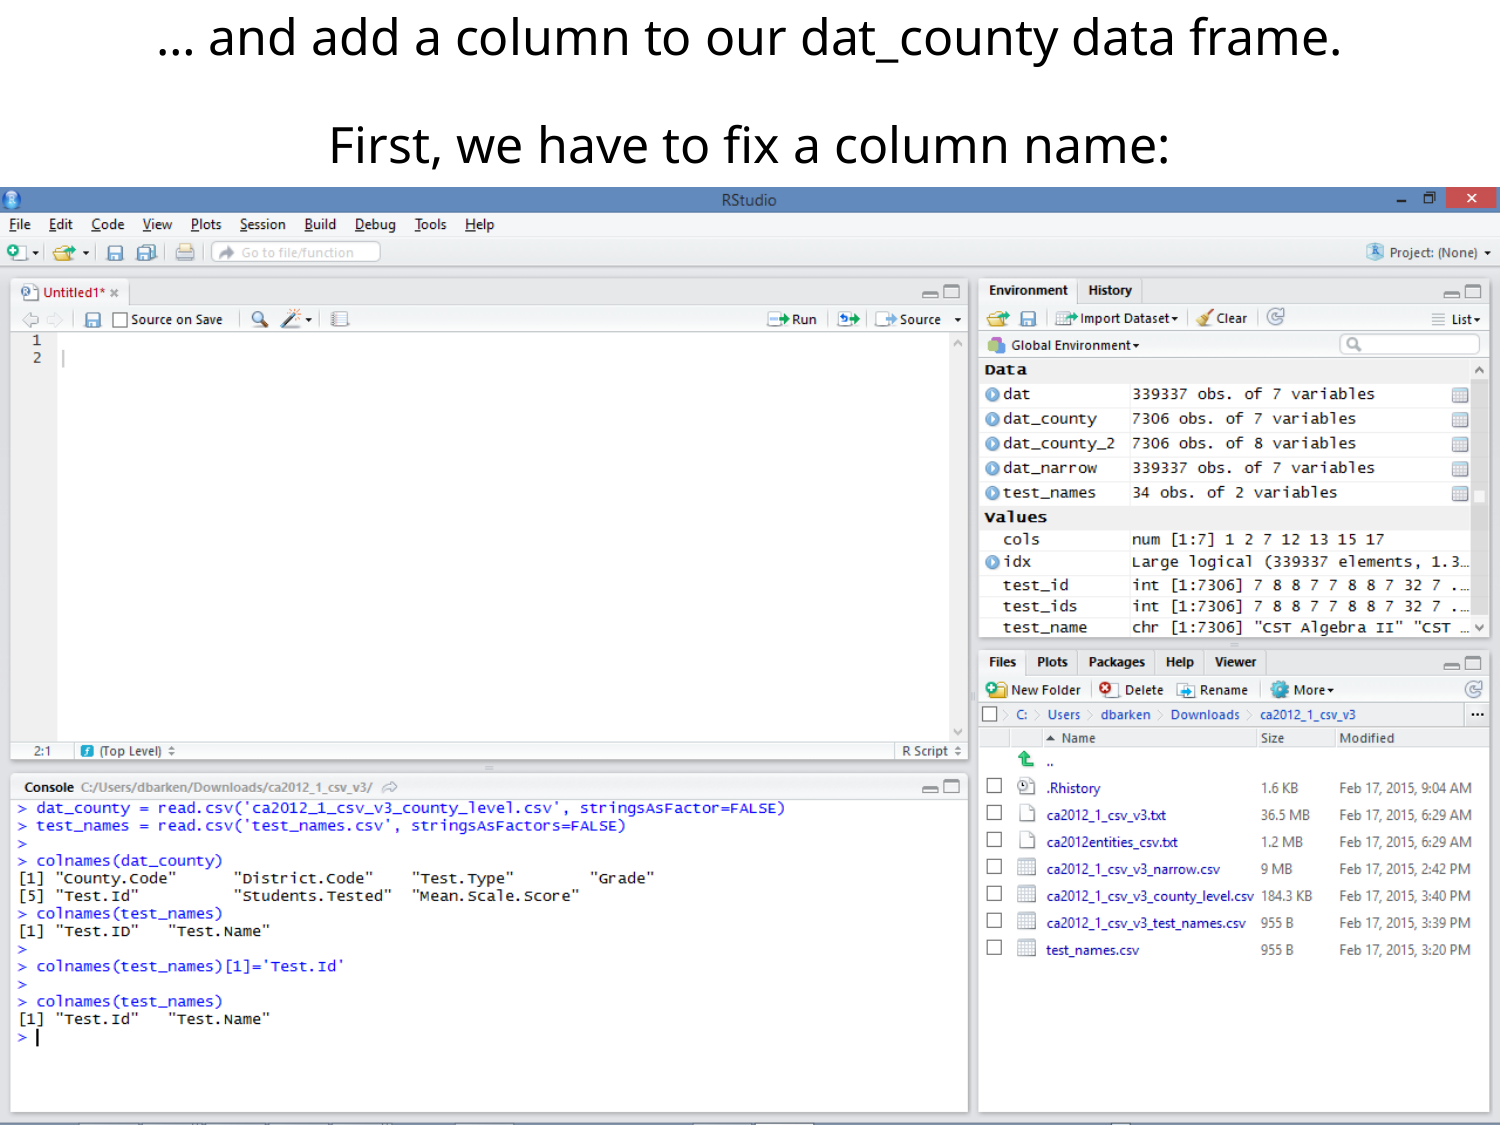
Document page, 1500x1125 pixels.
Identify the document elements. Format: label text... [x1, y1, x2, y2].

picture [0, 187, 1500, 1125]
text_box … and add a column to our dat_county data frame. First, we have to fix a column name: [103, 0, 1397, 187]
